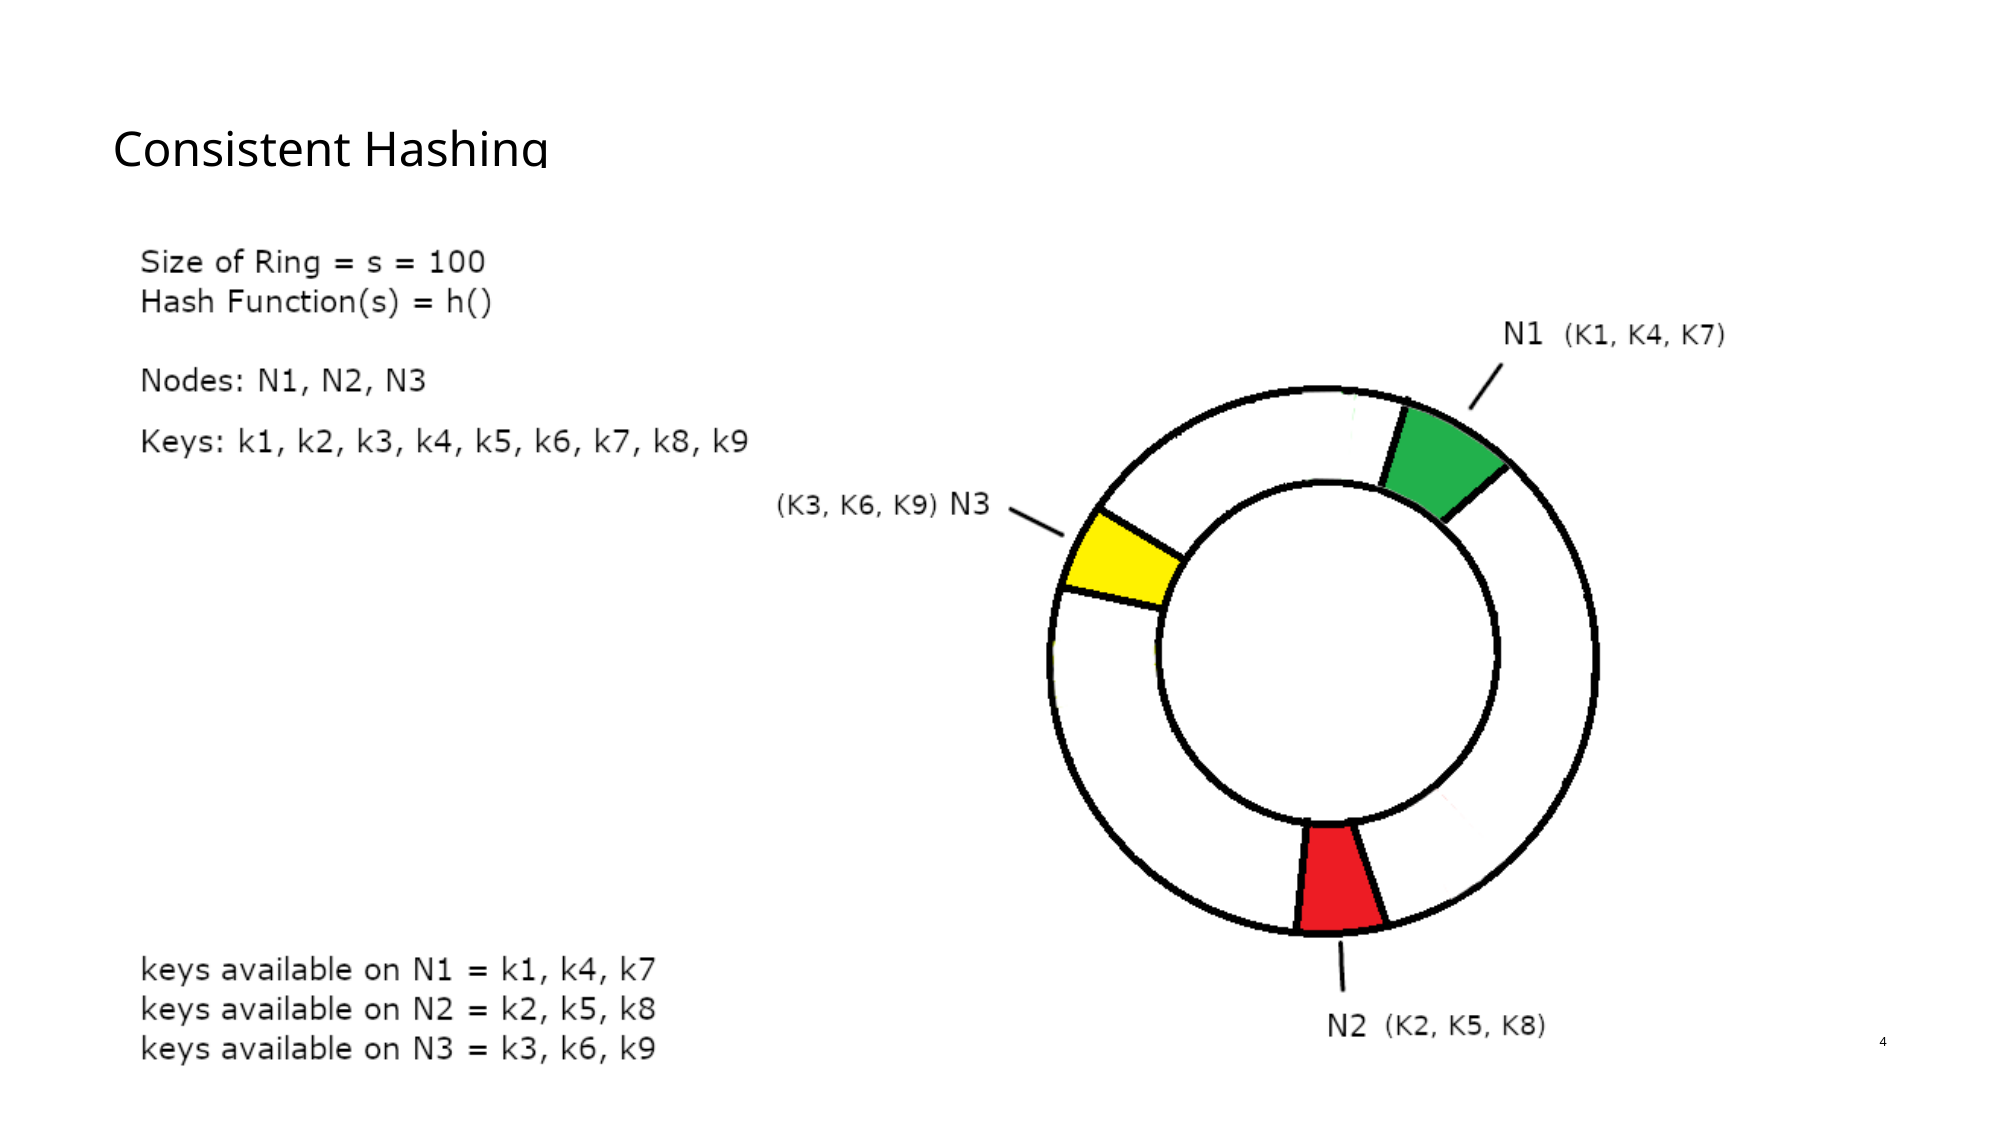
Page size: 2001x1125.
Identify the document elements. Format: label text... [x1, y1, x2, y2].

title Consistent Hashing [112, 112, 1887, 236]
slide_number 14 [1877, 1035, 1887, 1051]
picture [52, 168, 1877, 1119]
